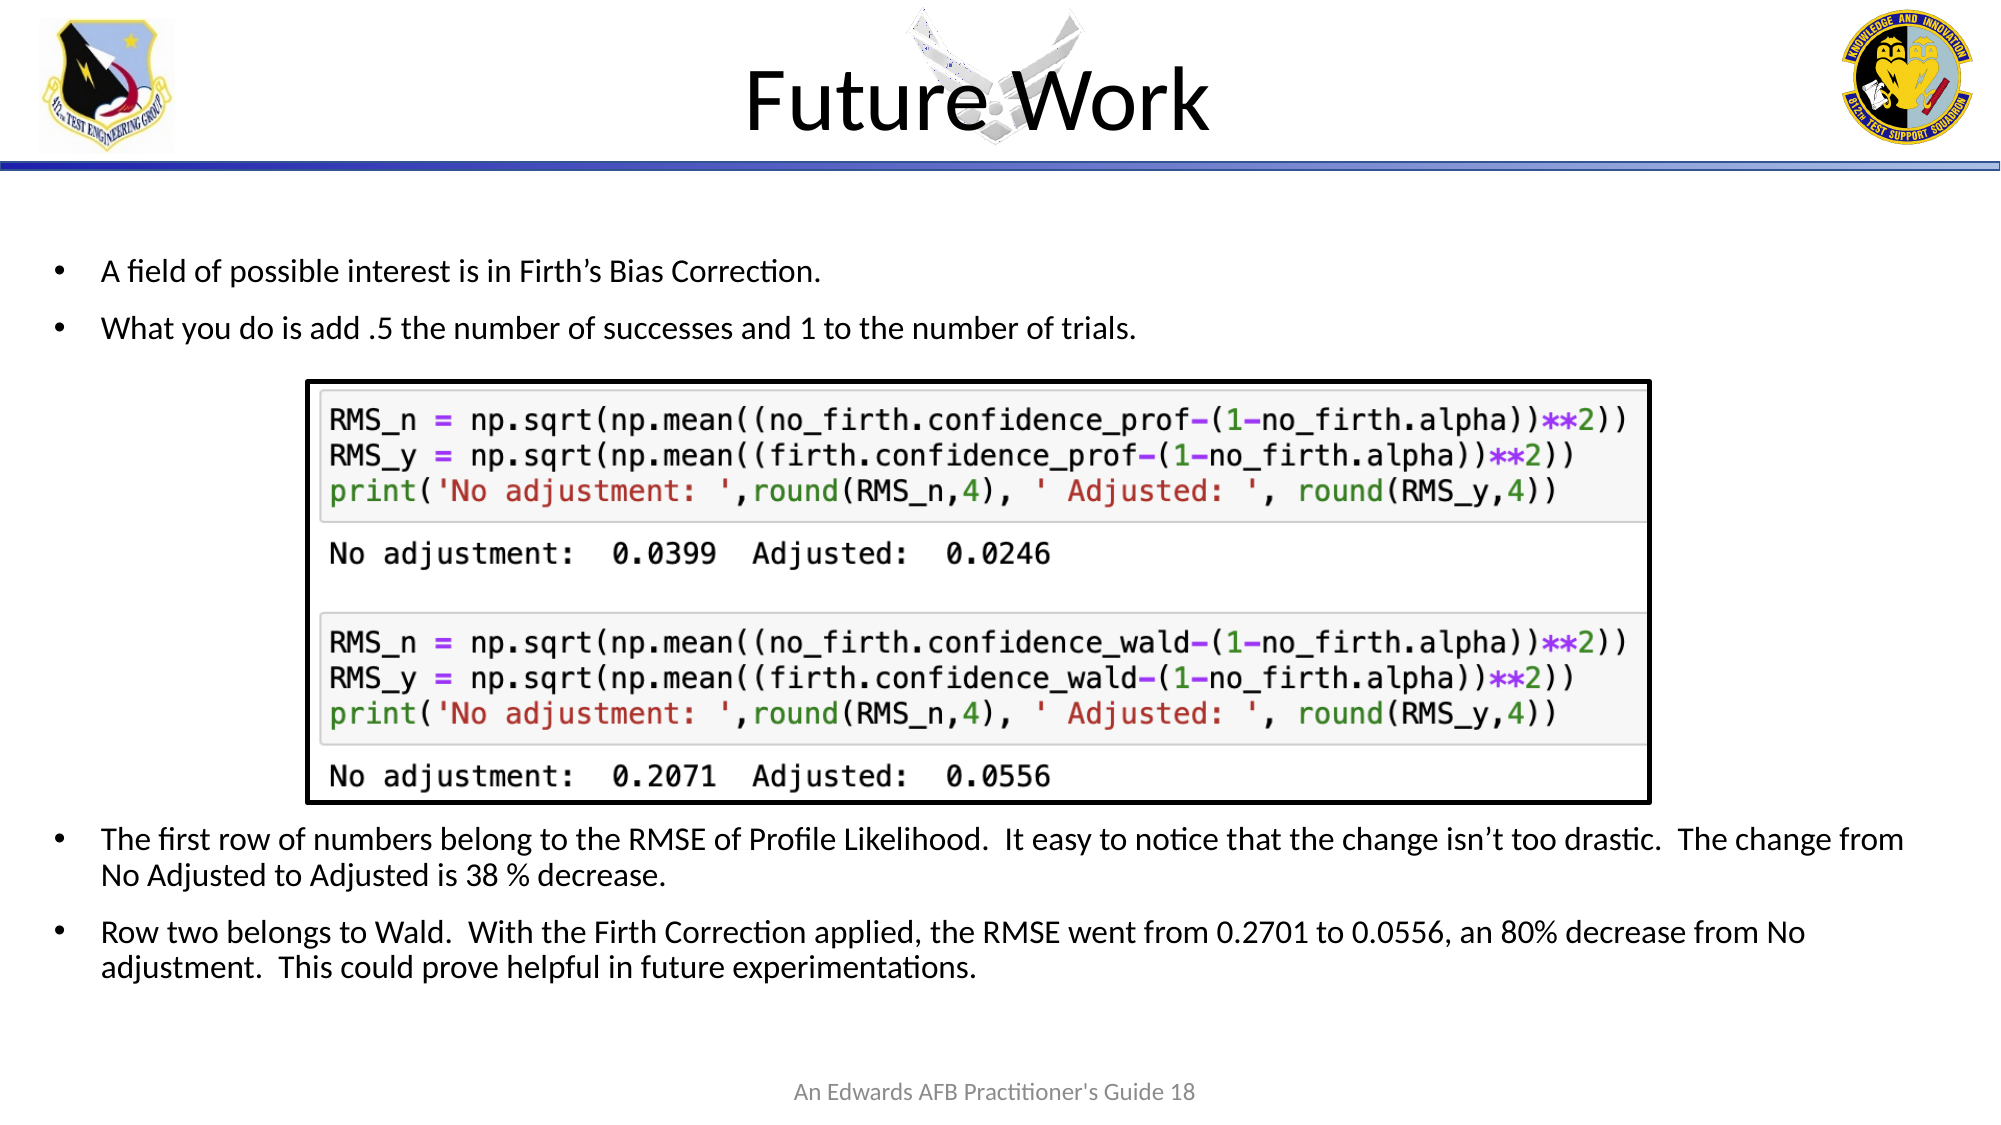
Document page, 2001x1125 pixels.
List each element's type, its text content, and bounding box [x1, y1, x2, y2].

list Future Work [215, 3, 1742, 199]
list A field of possible interest is in Firth’s Bias Correction. What you do is add .5 the number of successes and 1 to the number of trials. The first row of numbers belong to the RMSE of Profile Likelihood. It easy to notice that the change isn’t too drastic. The change from No Adjusted to Adjusted is 38 % decrease. Row two belongs to Wald. With the Firth Correction applied, the RMSE went from 0.2701 to 0.0556, an 80% decrease from No adjustment. This could prove helpful in future experimentations. [39, 246, 1961, 1025]
picture [1838, 9, 1975, 146]
picture [309, 383, 1648, 801]
picture [39, 18, 175, 154]
footer An Edwards AFB Practitioner's Guide 18 [777, 1060, 1214, 1122]
